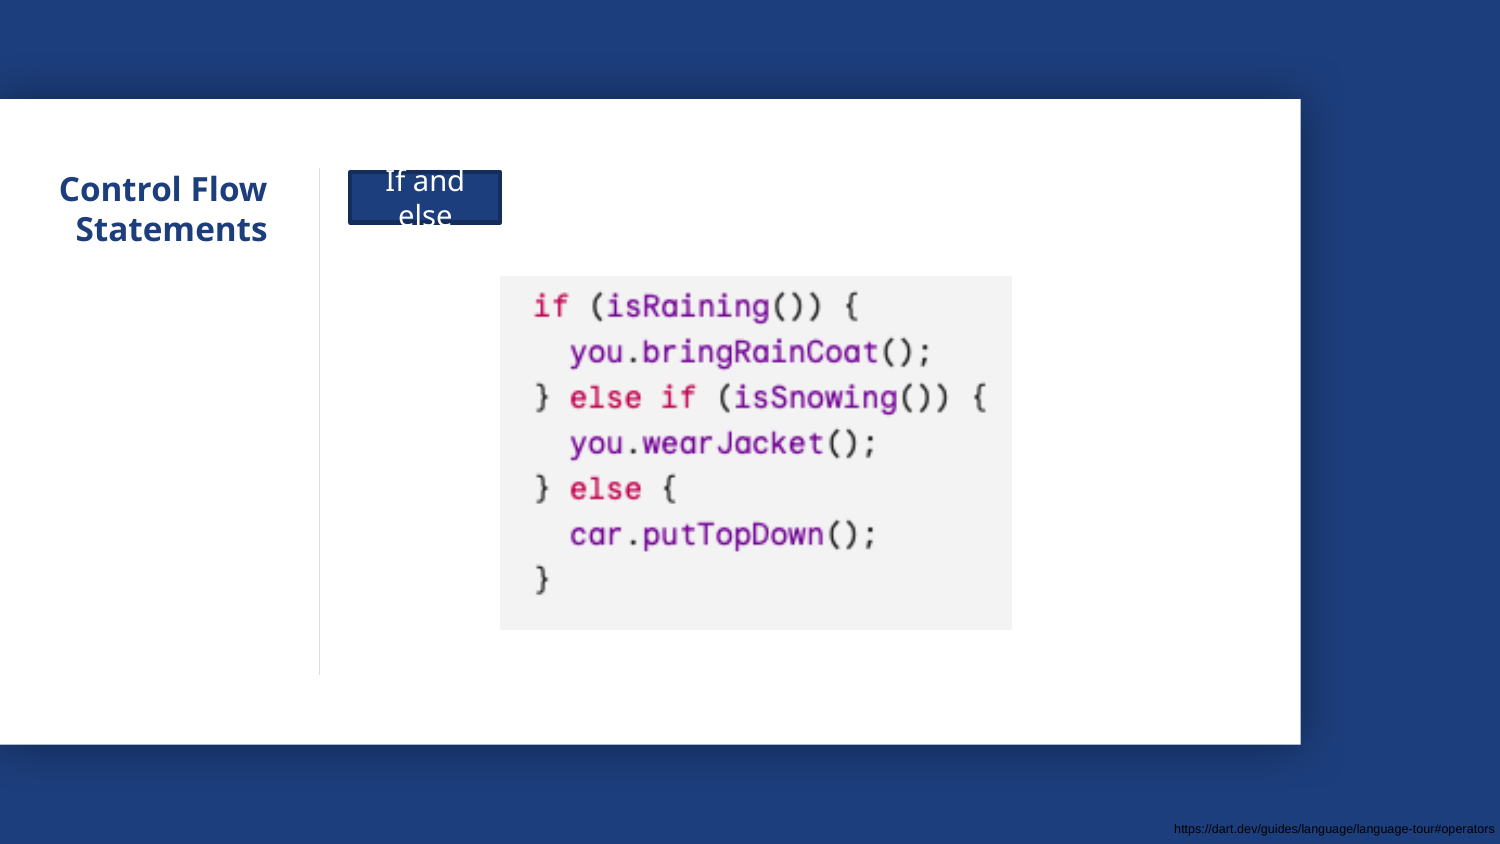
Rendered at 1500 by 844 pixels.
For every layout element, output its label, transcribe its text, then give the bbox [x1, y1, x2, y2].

text_box If and else [348, 170, 502, 225]
picture [500, 276, 1012, 631]
text_box https://dart.dev/guides/language/language-tour#operators [1159, 813, 1500, 844]
title Control Flow Statements [47, 168, 268, 676]
